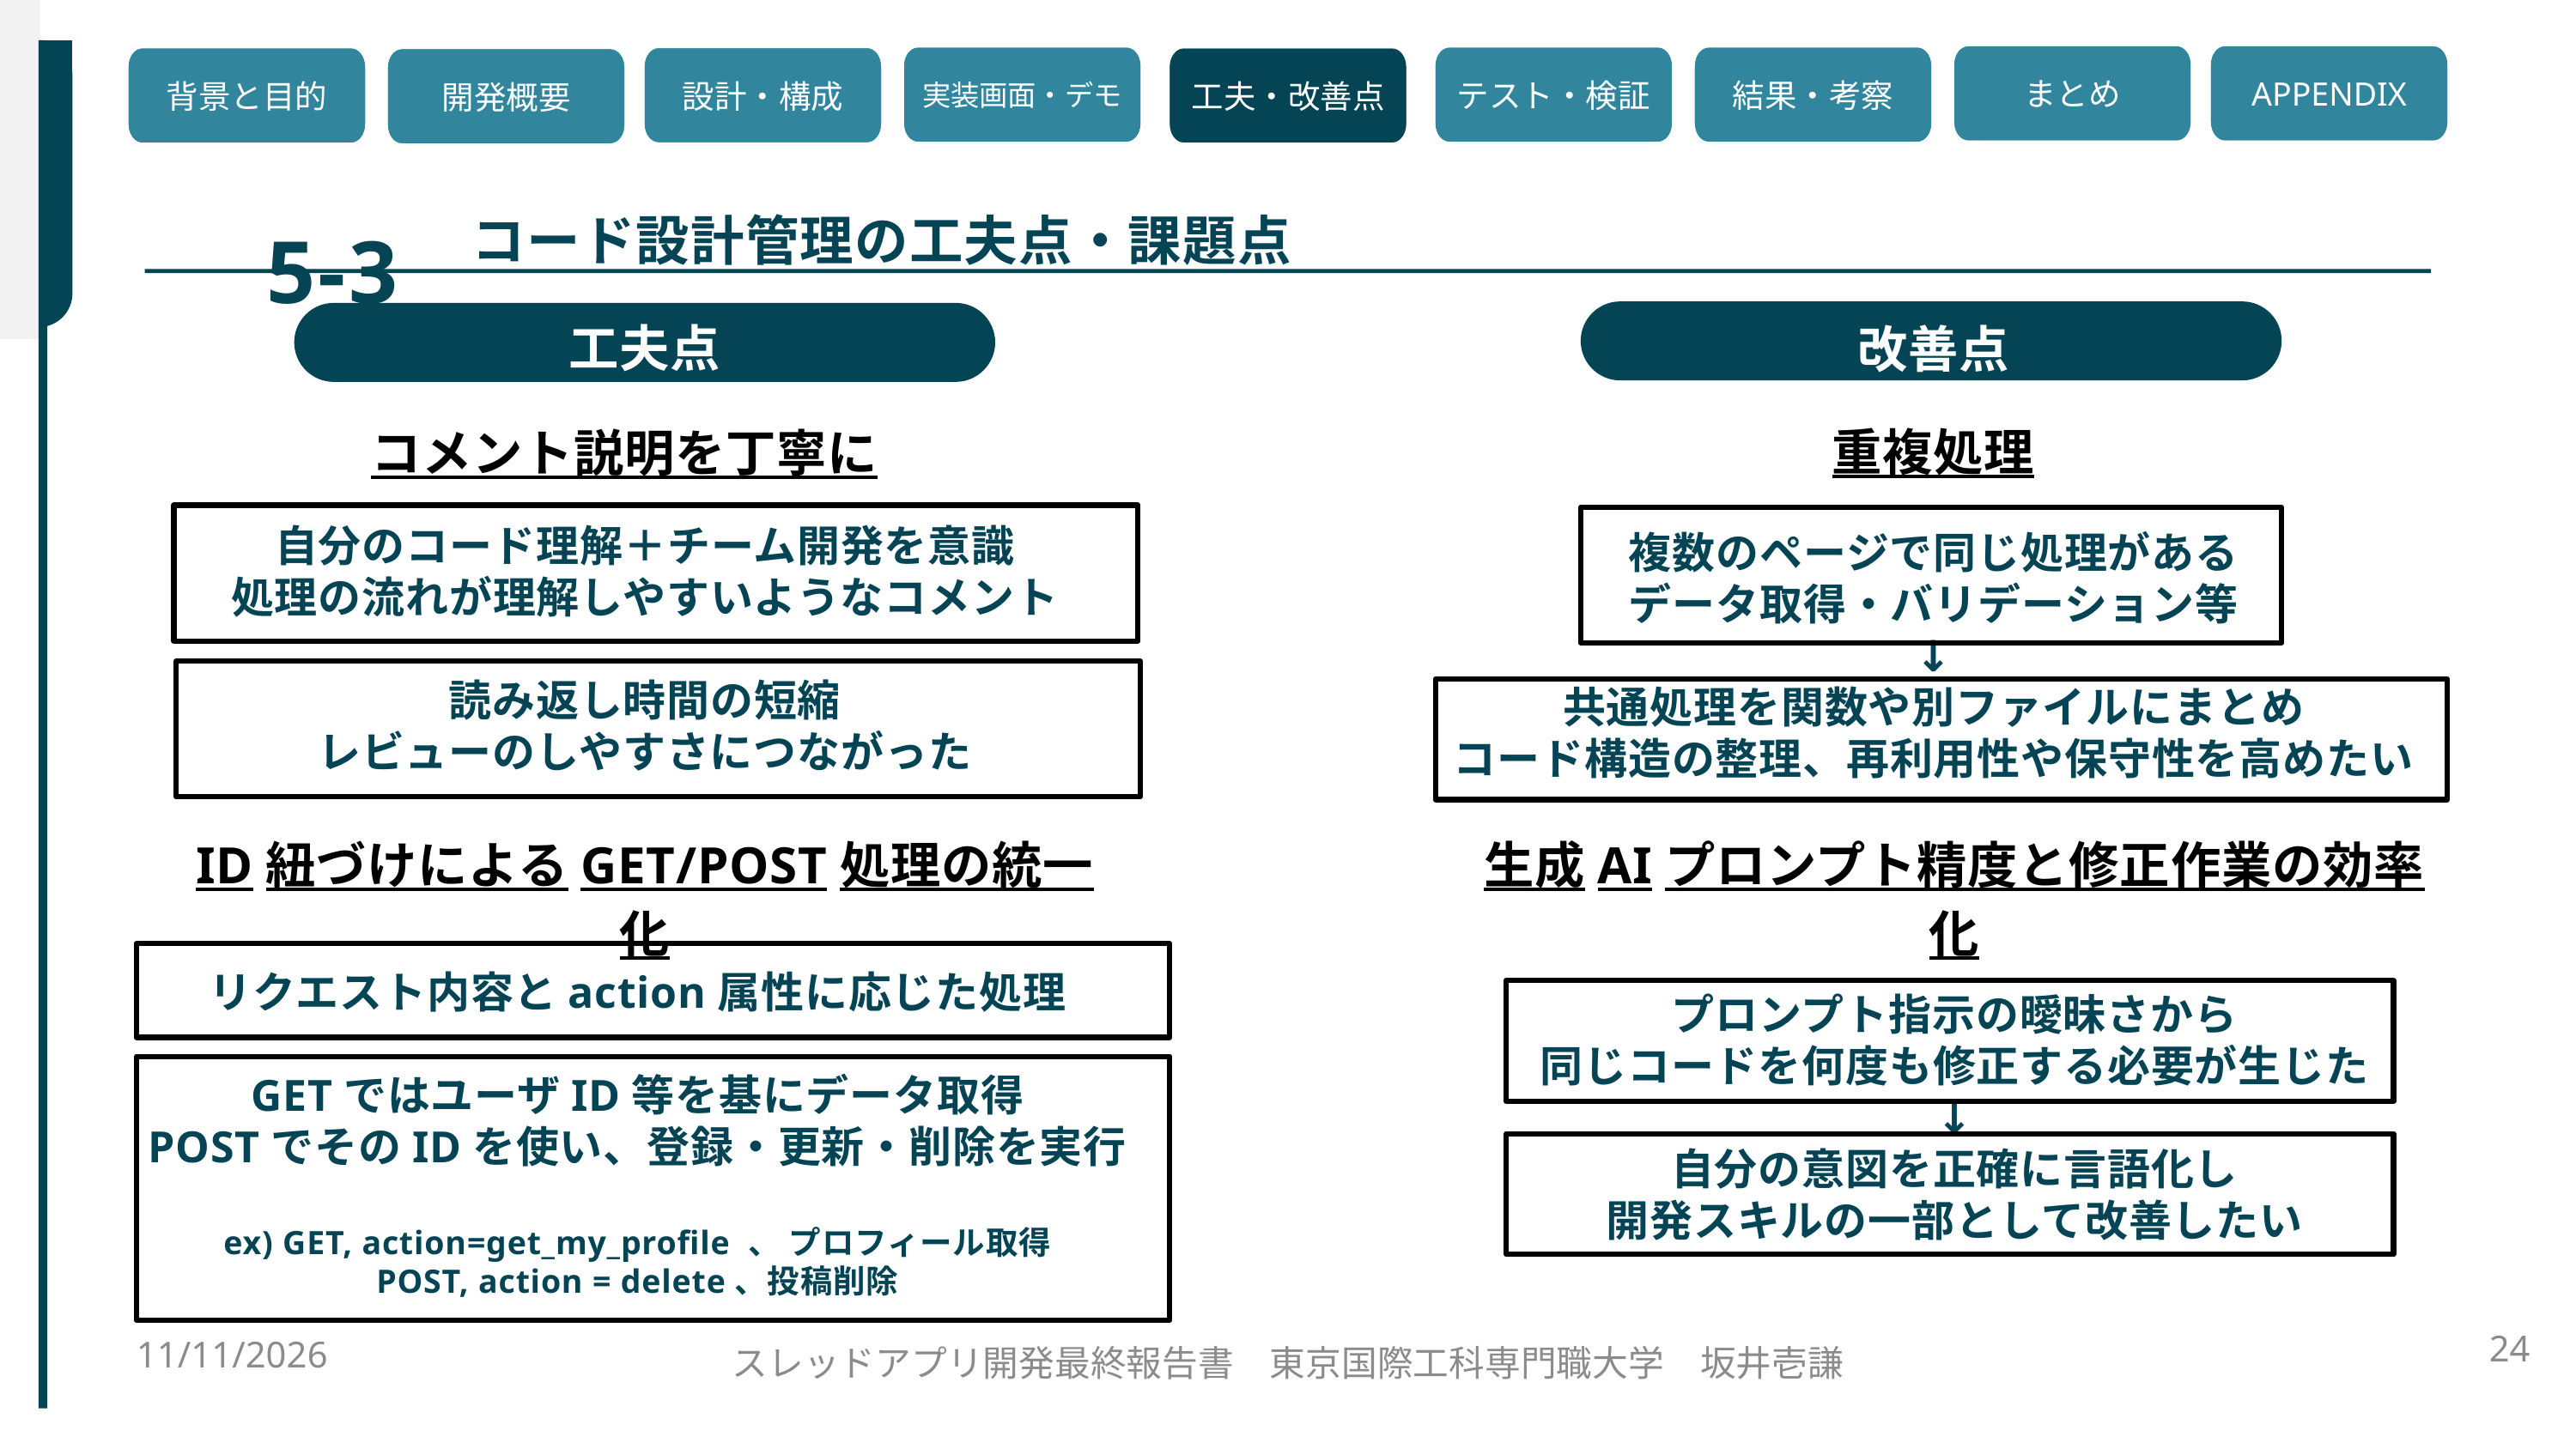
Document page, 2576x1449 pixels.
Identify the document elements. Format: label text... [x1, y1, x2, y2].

text_box [136, 943, 1170, 1038]
footer スレッドアプリ開発最終報告書 東京国際工科専門職大学 坂井壱謙 [708, 1314, 1868, 1410]
slide_number 24 [2050, 1302, 2543, 1399]
text_box APPENDIX [2210, 46, 2448, 141]
text_box 工夫・改善点 [1170, 48, 1406, 142]
text_box 自分のコード理解＋チーム開発を意識 処理の流れが理解しやすいようなコメント 読み返し時間の短縮 レビューのしやすさにつながった [207, 641, 1083, 661]
text_box [1506, 1133, 2394, 1255]
text_box 5-3 [266, 42, 481, 321]
text_box [1506, 980, 2394, 1101]
text_box コード設計管理の工夫点・課題点 [481, 173, 1580, 270]
text_box 生成AIプロンプト精度と修正作業の効率化 [1472, 825, 2437, 963]
text_box 実装画面・デモ [904, 47, 1141, 142]
text_box リクエスト内容とaction属性に応じた処理 GETではユーザID等を基にデータ取得 POSTでそのIDを使い、登録・更新・削除を実行 ex) GET, action=get_my_profile 、 プロフィール取得 POST, action = delete、投稿削除 [136, 1038, 1139, 1056]
text_box ID紐づけによるGET/POST処理の統一化 [173, 825, 1115, 943]
text_box [1435, 678, 2448, 800]
text_box 結果・考察 [1694, 47, 1932, 142]
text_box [1580, 173, 2282, 381]
text_box 背景と目的 [128, 48, 266, 142]
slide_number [123, 1302, 617, 1410]
text_box [136, 1056, 1170, 1320]
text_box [286, 218, 996, 426]
text_box テスト・検証 [1435, 47, 1672, 142]
text_box 複数のページで同じ処理がある データ取得・バリデーション等 ↓ 共通処理を関数や別ファイルにまとめ コード構造の整理、再利用性や保守性を高めたい [1450, 525, 2416, 678]
text_box 設計・構成 [644, 48, 882, 142]
text_box [1580, 506, 2282, 643]
text_box プロンプト指示の曖昧さから 同じコードを何度も修正する必要が生じた ↓ 自分の意図を正確に言語化し 開発スキルの一部として改善したい [1390, 987, 2518, 1246]
text_box 開発概要 [481, 49, 625, 143]
text_box [173, 505, 1139, 641]
text_box [176, 661, 1141, 797]
text_box コメント説明を丁寧に [273, 413, 975, 482]
text_box まとめ [1954, 46, 2191, 141]
text_box 重複処理 [1583, 412, 2284, 482]
